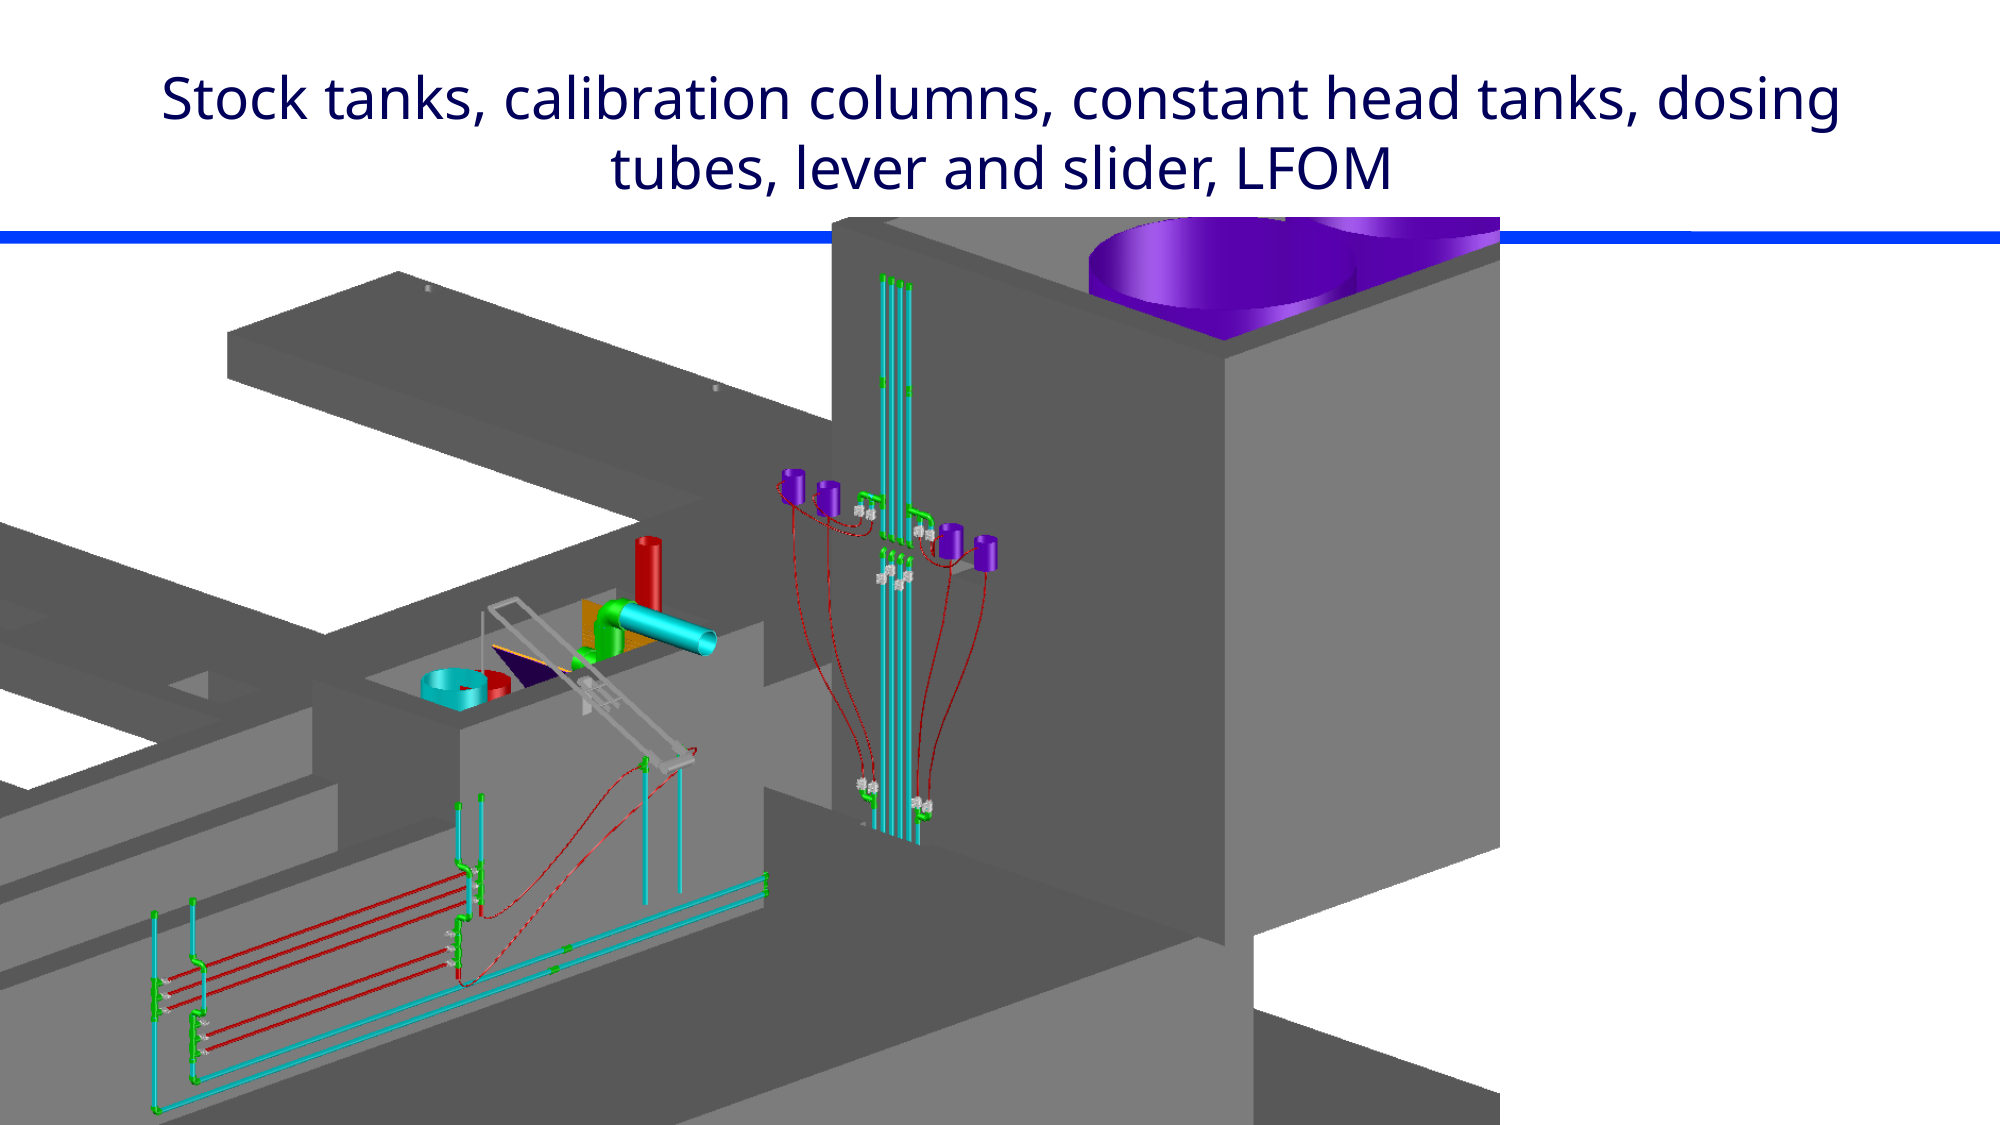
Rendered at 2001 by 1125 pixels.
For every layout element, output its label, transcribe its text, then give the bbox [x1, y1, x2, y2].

picture [0, 217, 1501, 1125]
title Stock tanks, calibration columns, constant head tanks, dosing tubes, lever and slider, LFOM [75, 37, 1930, 225]
